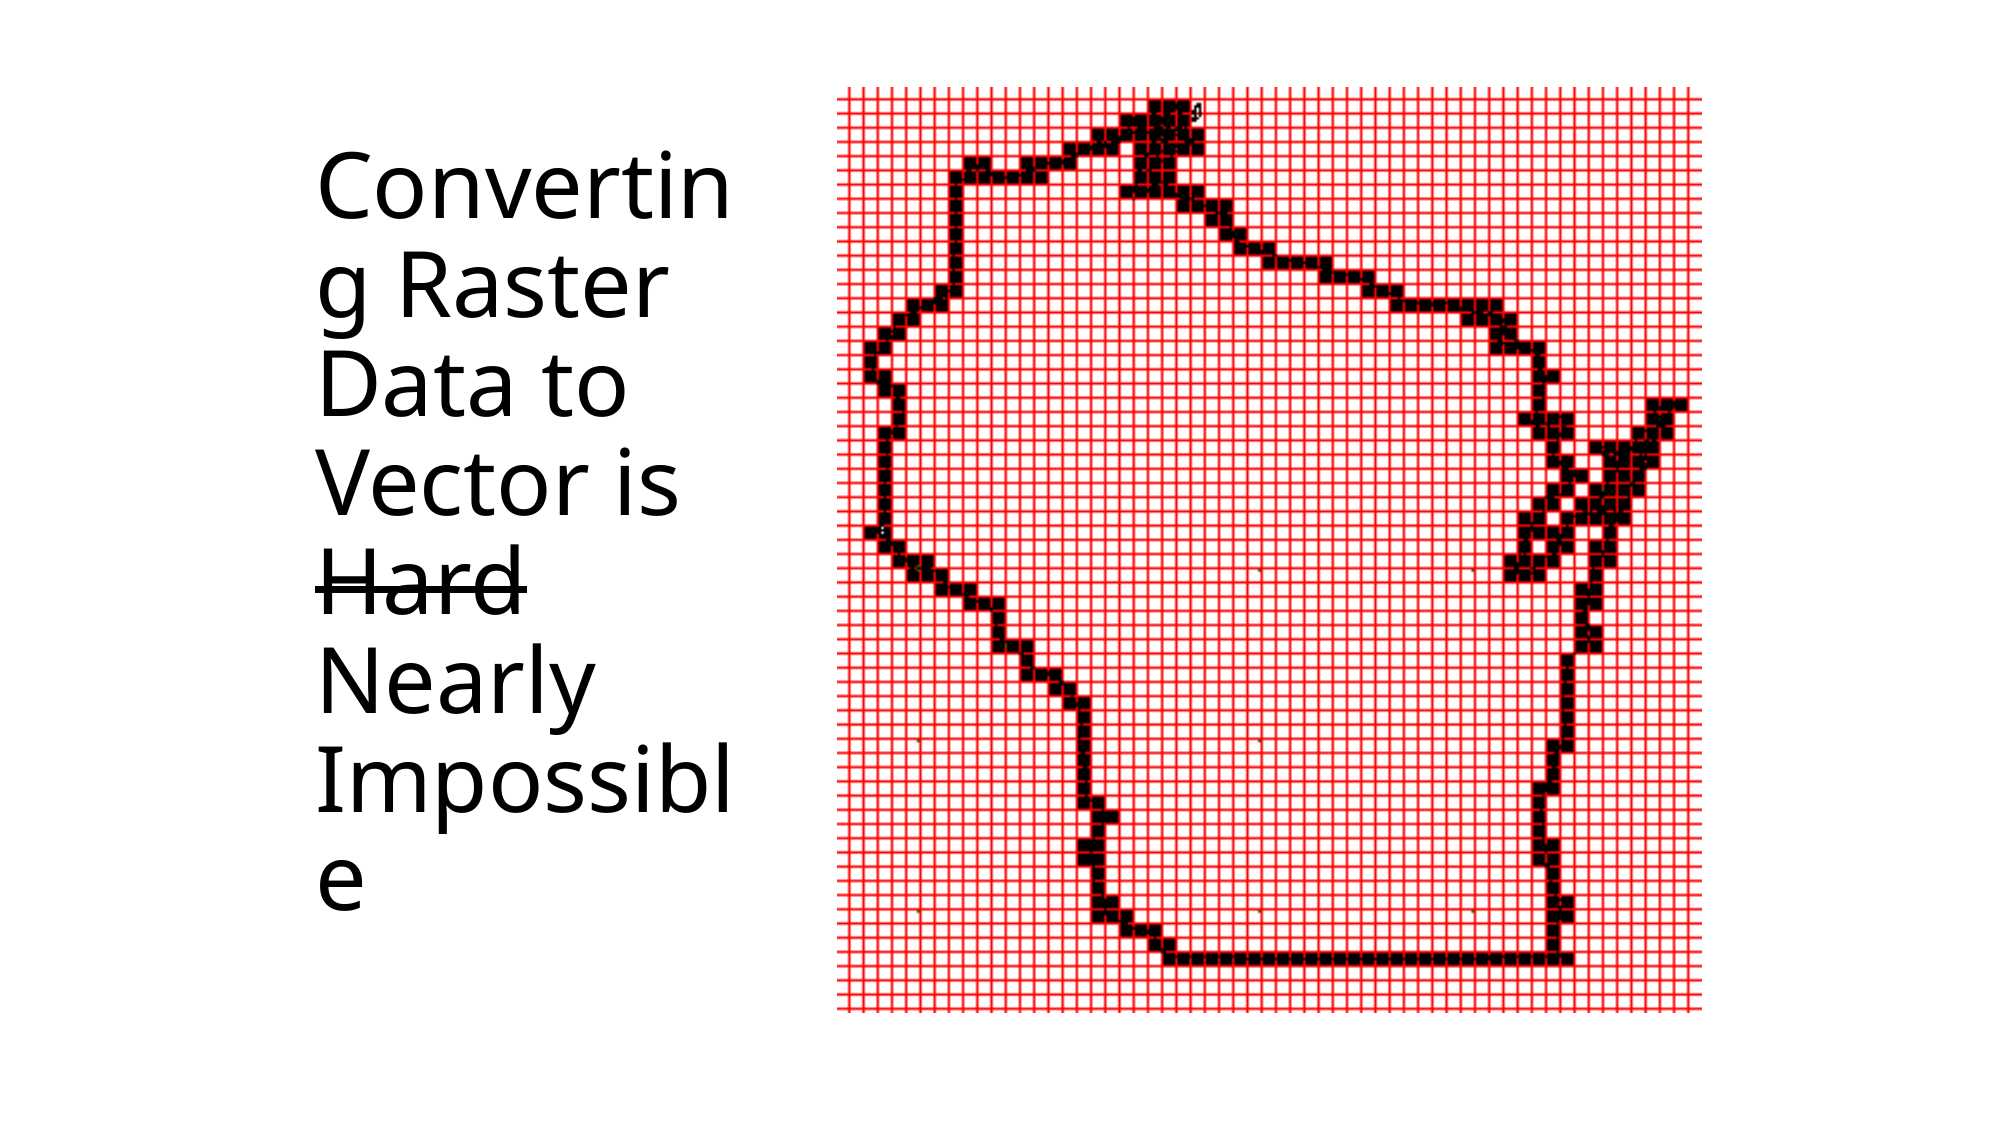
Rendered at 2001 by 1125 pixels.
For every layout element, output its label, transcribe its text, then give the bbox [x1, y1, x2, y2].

picture [837, 87, 1702, 1013]
title Converting Raster Data to Vector is Hard Nearly Impossible [300, 45, 788, 1025]
